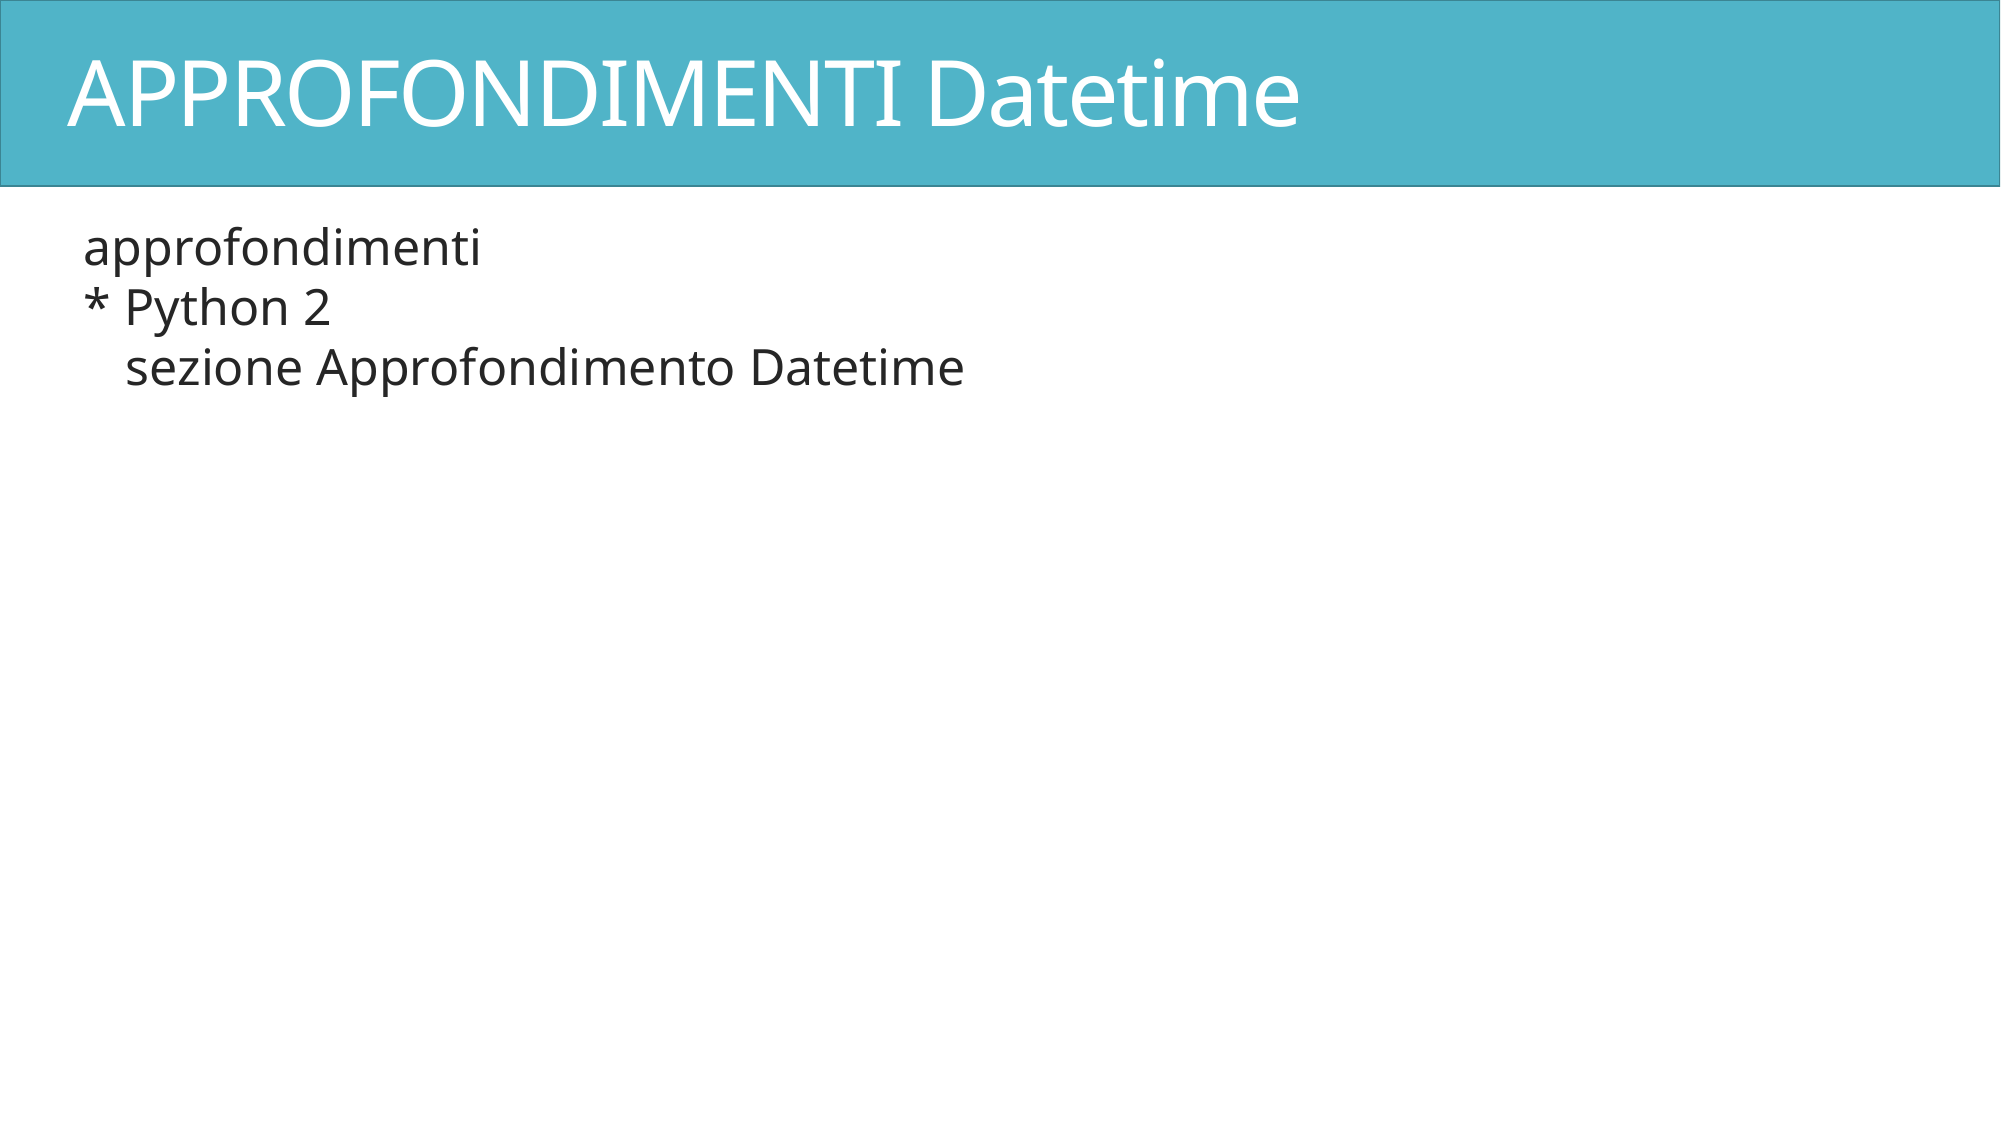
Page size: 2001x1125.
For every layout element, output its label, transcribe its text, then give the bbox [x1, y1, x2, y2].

list approfondimenti * Python 2 sezione Approfondimento Datetime [53, 207, 1949, 1084]
title APPROFONDIMENTI Datetime [52, 21, 1950, 176]
